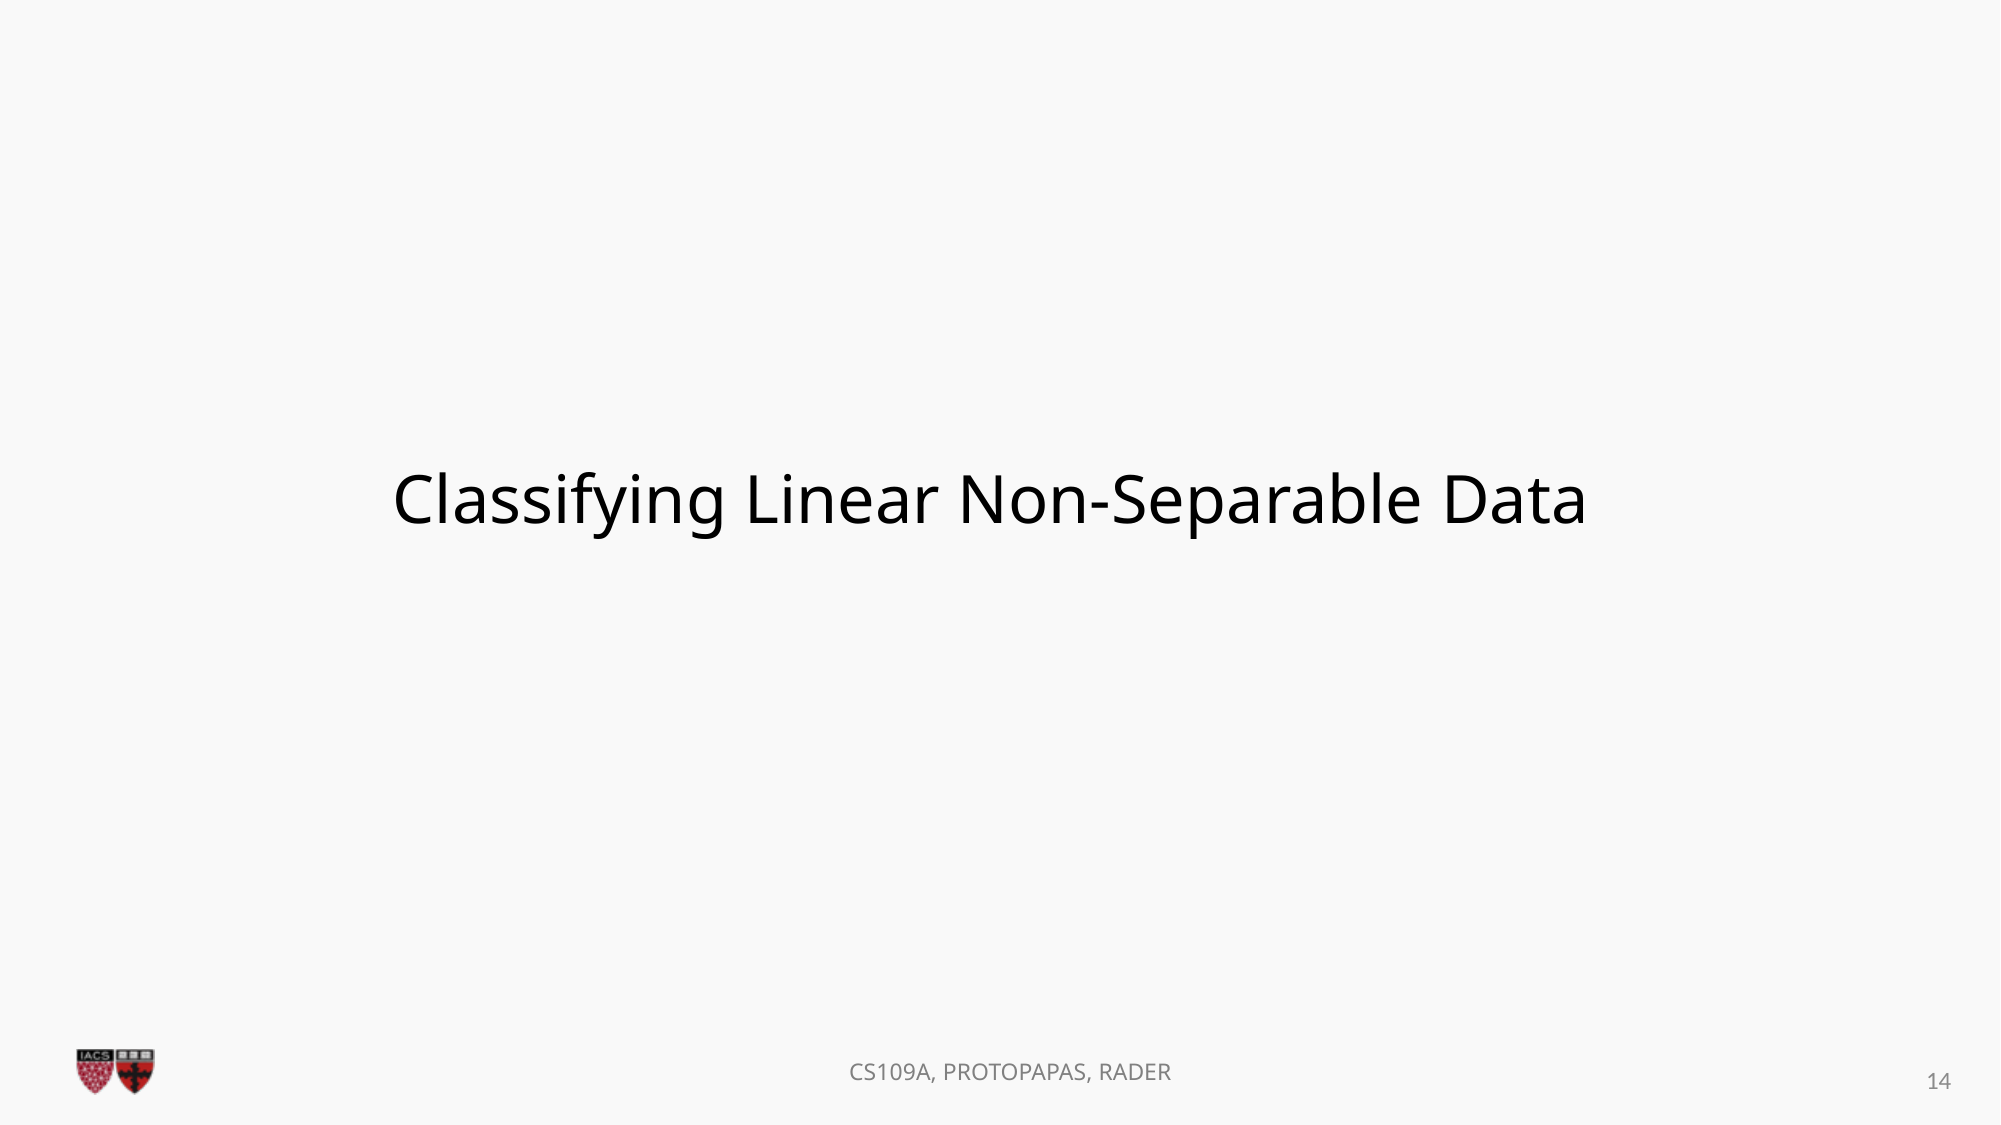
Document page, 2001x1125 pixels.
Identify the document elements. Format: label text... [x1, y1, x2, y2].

slide_number 14 [1500, 1050, 1967, 1110]
picture [75, 1049, 155, 1095]
title Classifying Linear Non-Separable Data [99, 449, 1900, 576]
